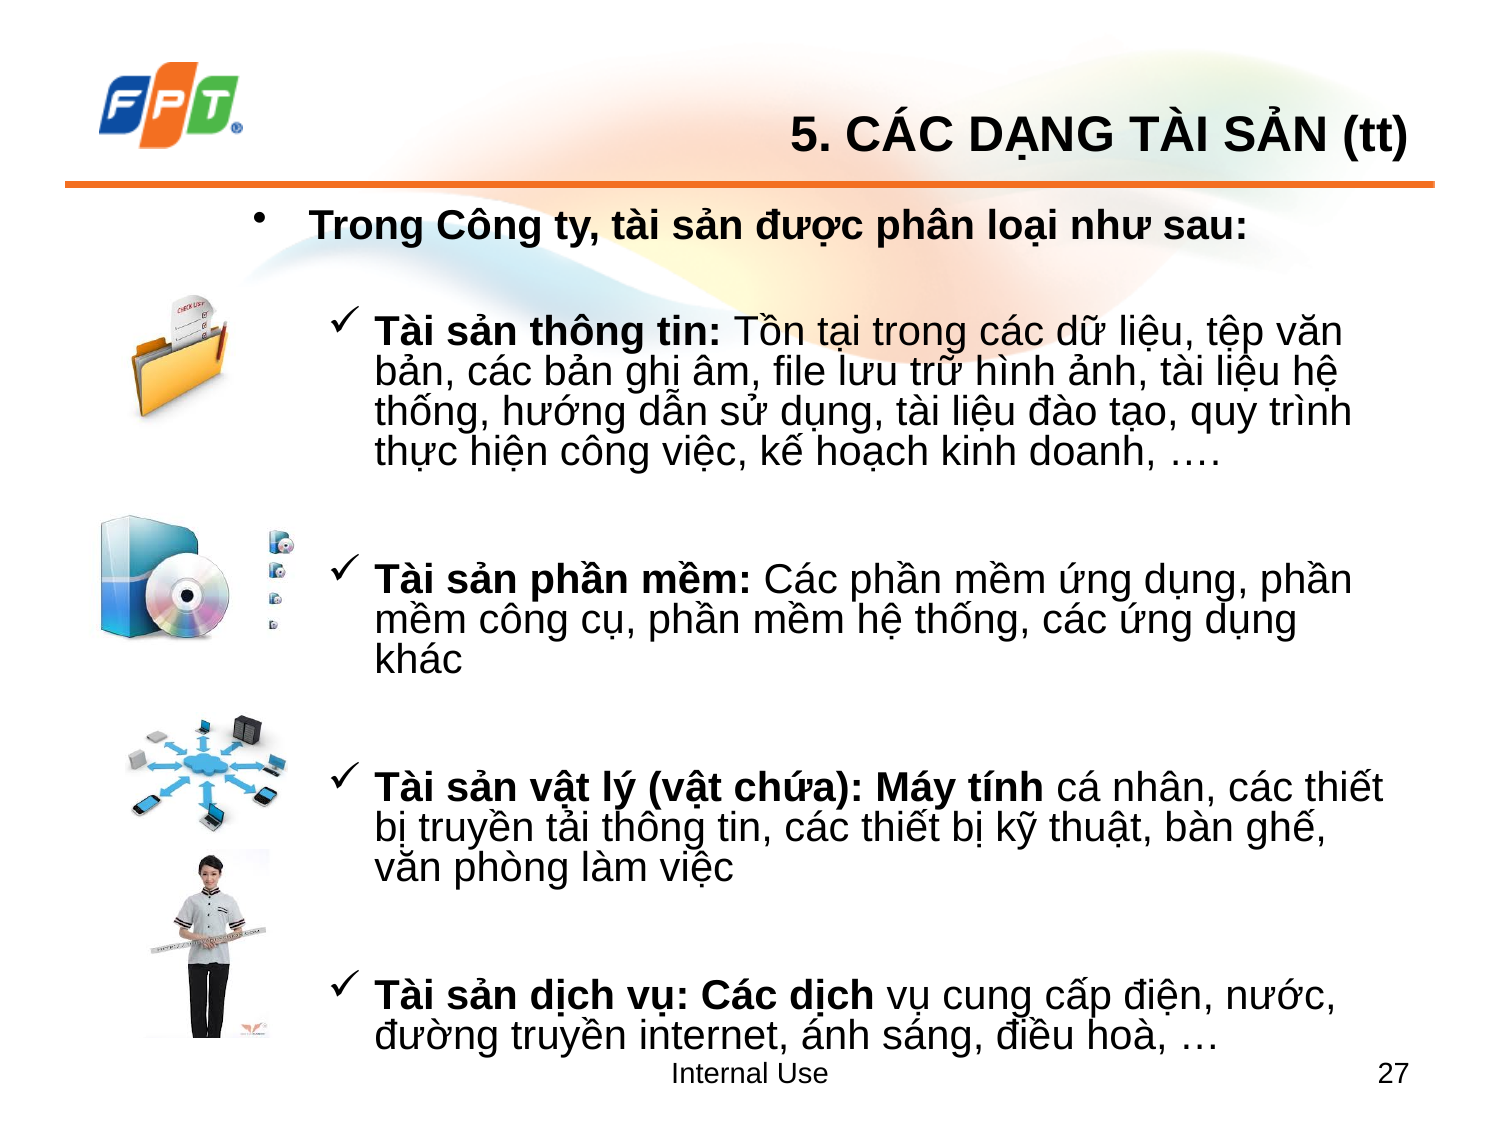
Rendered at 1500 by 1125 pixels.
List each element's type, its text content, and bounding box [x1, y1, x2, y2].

list Trong Công ty, tài sản được phân loại như sau: Tài sản thông tin: Tồn tại trong các dữ liệu, tệp văn bản, các bản ghi âm, file lưu trữ hình ảnh, tài liệu hệ thống, hướng dẫn sử dụng, tài liệu đào tạo, quy trình thực hiện công việc, kế hoạch kinh doanh, …. Tài sản phần mềm: Các phần mềm ứng dụng, phần mềm công cụ, phần mềm hệ thống, các ứng dụng khác Tài sản vật lý (vật chứa): Máy tính cá nhân, các thiết bị truyền tải thông tin, các thiết bị kỹ thuật, bàn ghế, văn phòng làm việc Tài sản dịch vụ: Các dịch vụ cung cấp điện, nước, đường truyền internet, ánh sáng, điều hoà, … [237, 225, 1400, 1038]
footer Internal Use [512, 1046, 988, 1125]
title 5. CÁC DẠNG TÀI SẢN (tt) [237, 37, 1425, 225]
picture [74, 499, 326, 649]
picture [124, 712, 288, 835]
slide_number 27 [1074, 1046, 1426, 1125]
picture [112, 849, 301, 1038]
picture [1425, 181, 1435, 188]
picture [65, 0, 1397, 486]
